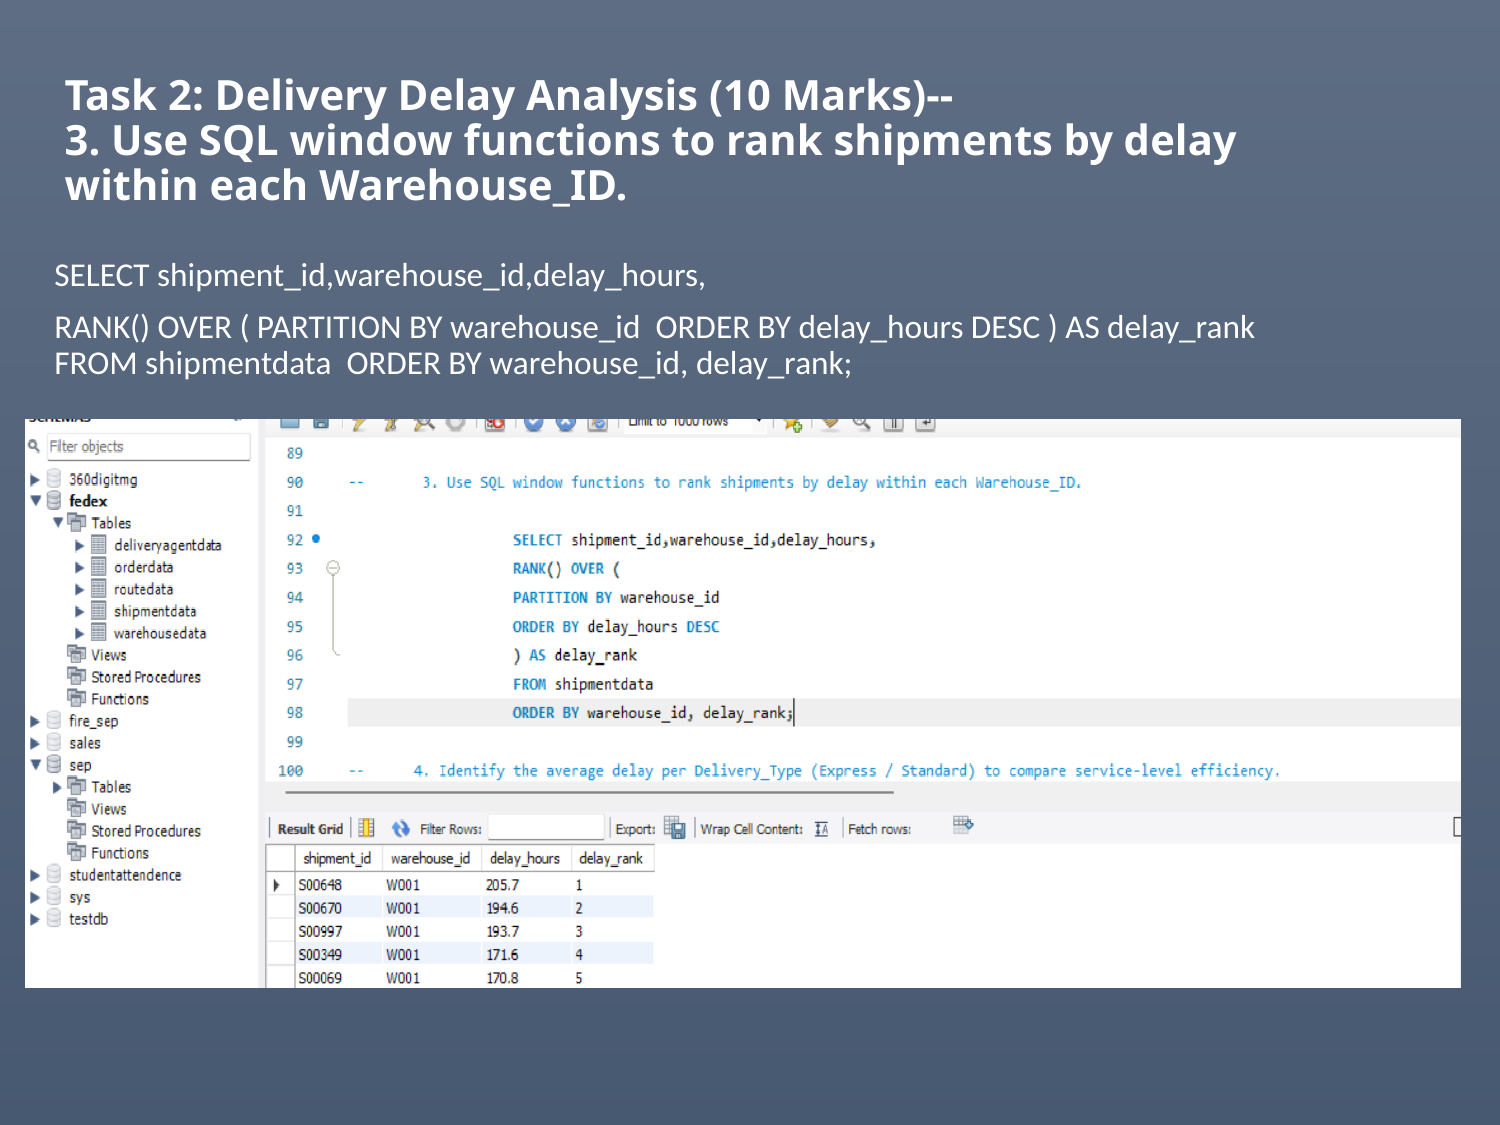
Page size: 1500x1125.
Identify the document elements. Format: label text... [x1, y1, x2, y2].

list SELECT shipment_id,warehouse_id,delay_hours, RANK() OVER ( PARTITION BY warehouse_id ORDER BY delay_hours DESC ) AS delay_rank FROM shipmentdata ORDER BY warehouse_id, delay_rank; [39, 250, 1334, 419]
picture [25, 419, 1461, 988]
title Task 2: Delivery Delay Analysis (10 Marks)-- 3. Use SQL window functions to rank shipments by delay within each Warehouse_ID. [49, 33, 1344, 251]
